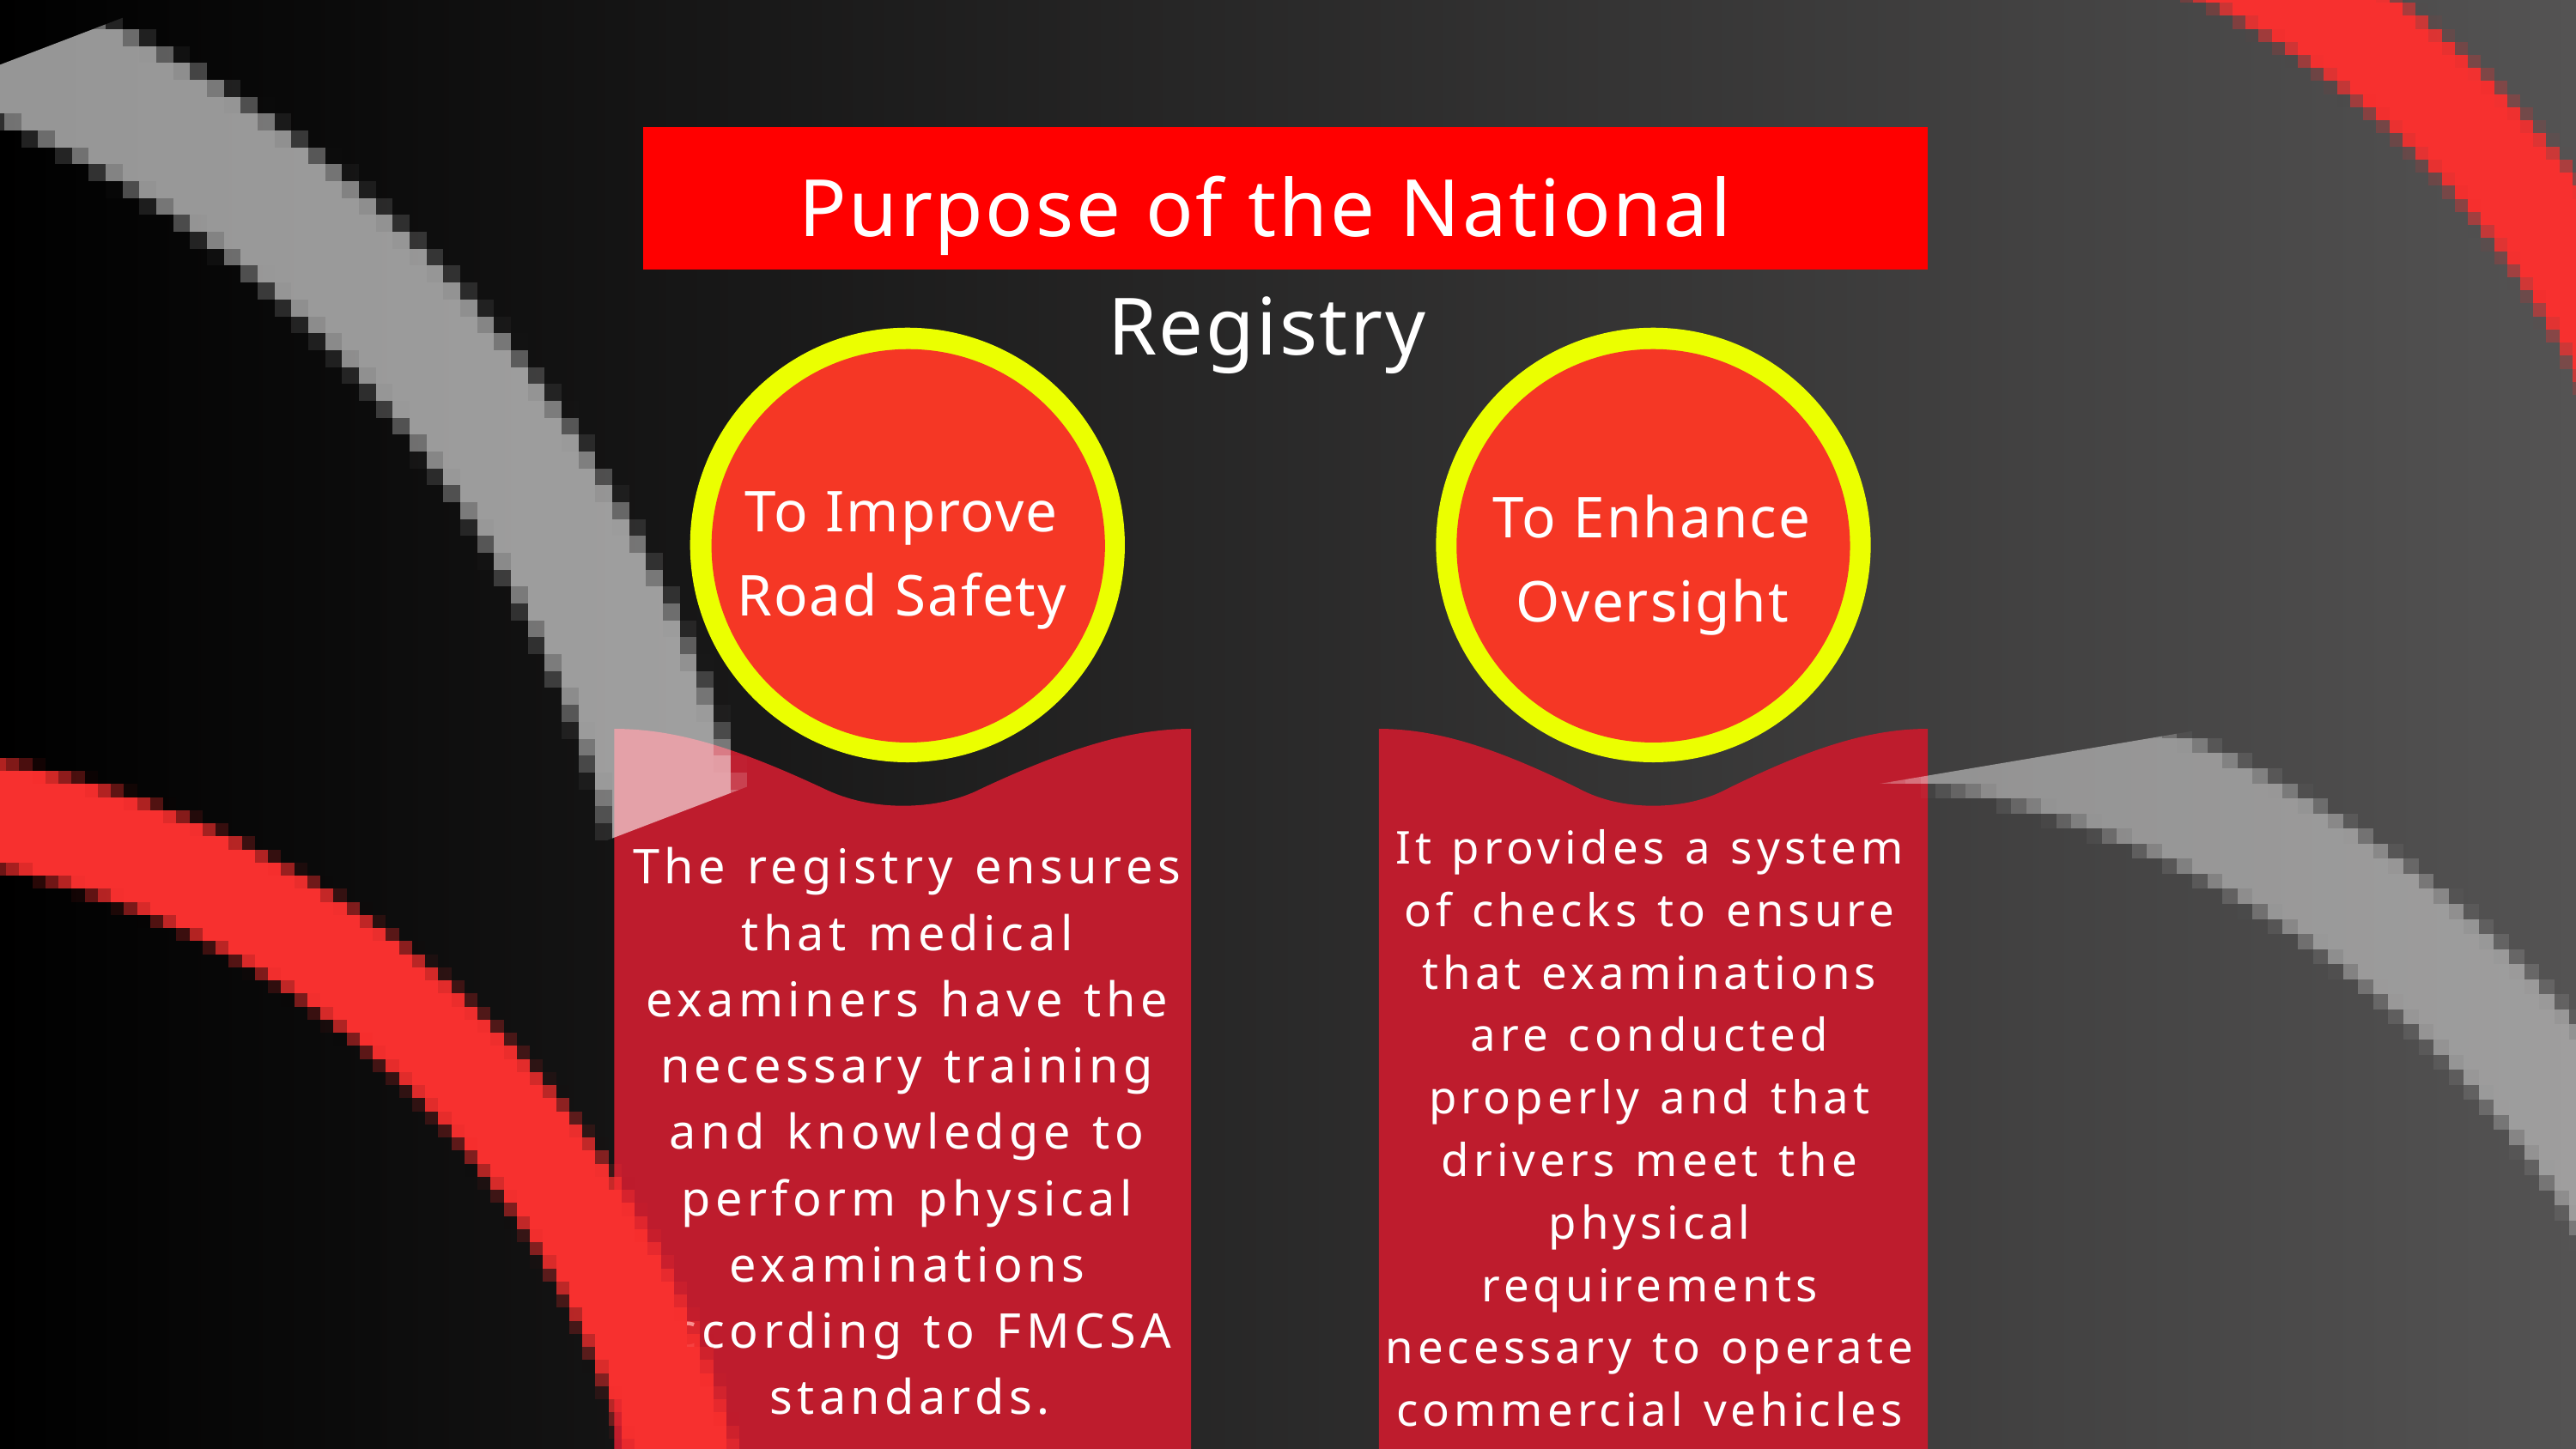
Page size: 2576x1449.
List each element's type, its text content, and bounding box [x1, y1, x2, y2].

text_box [642, 126, 1929, 270]
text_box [690, 327, 1126, 763]
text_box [614, 728, 1192, 1449]
text_box [1932, 749, 2576, 1449]
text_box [711, 349, 1106, 743]
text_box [1378, 728, 1929, 1449]
text_box [0, 745, 610, 1449]
text_box [0, 0, 685, 745]
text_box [1456, 349, 1850, 743]
text_box [1827, 0, 2576, 749]
text_box Purpose of the National Registry [663, 276, 1871, 371]
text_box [1436, 327, 1871, 763]
